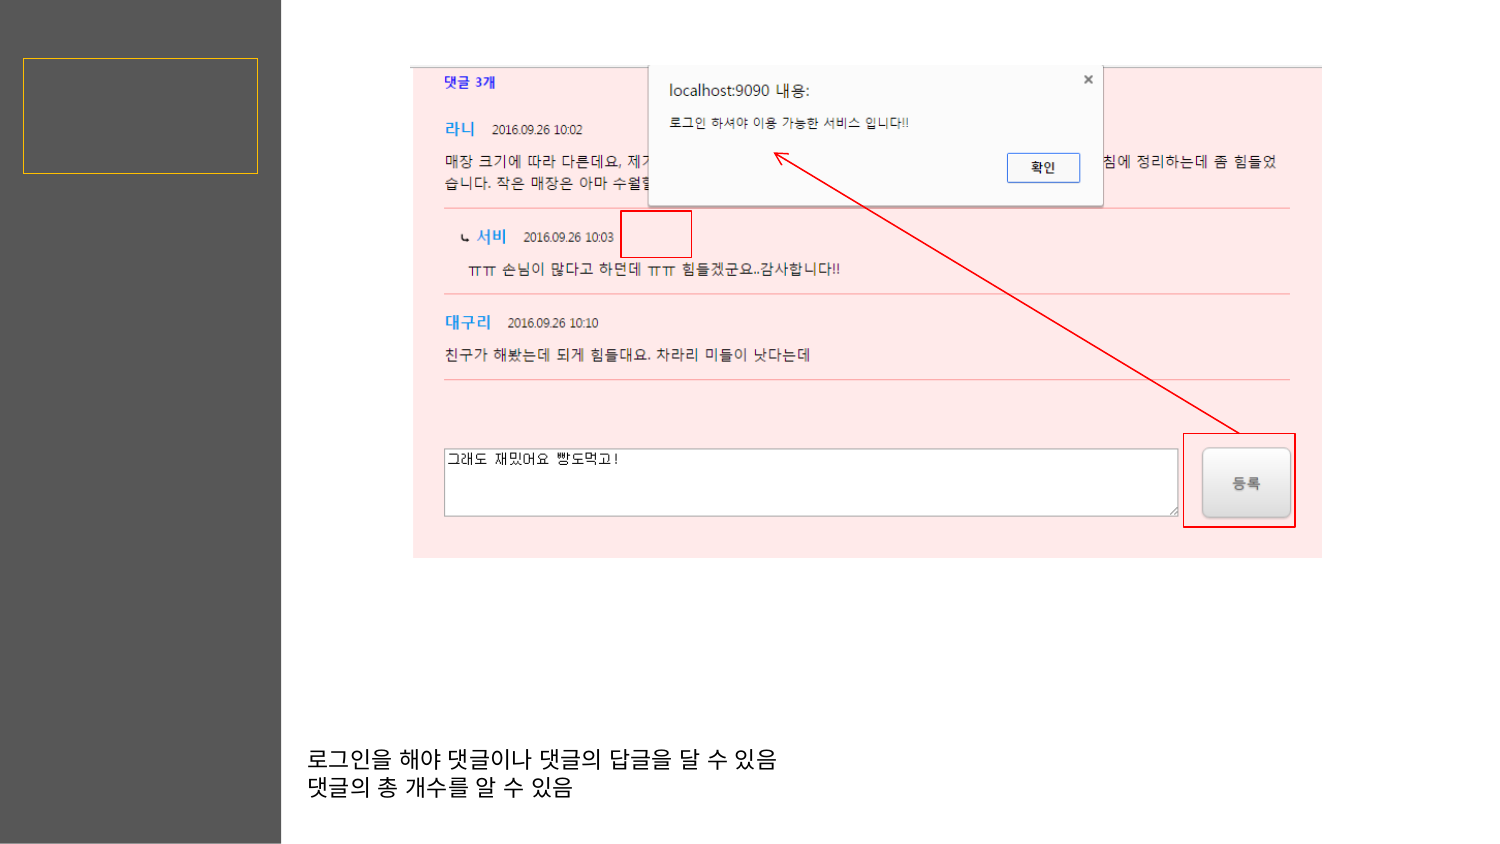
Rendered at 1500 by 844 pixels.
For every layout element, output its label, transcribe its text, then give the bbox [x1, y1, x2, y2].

text_box 알바토크 [23, 140, 258, 191]
text_box 로그인을 해야 댓글이나 댓글의 답글을 달 수 있음 댓글의 총 개수를 알 수 있음 [292, 738, 879, 808]
picture [409, 65, 1322, 559]
text_box 5-2 스토리보드 [23, 58, 258, 140]
text_box [0, 0, 283, 844]
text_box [865, 59, 1148, 527]
